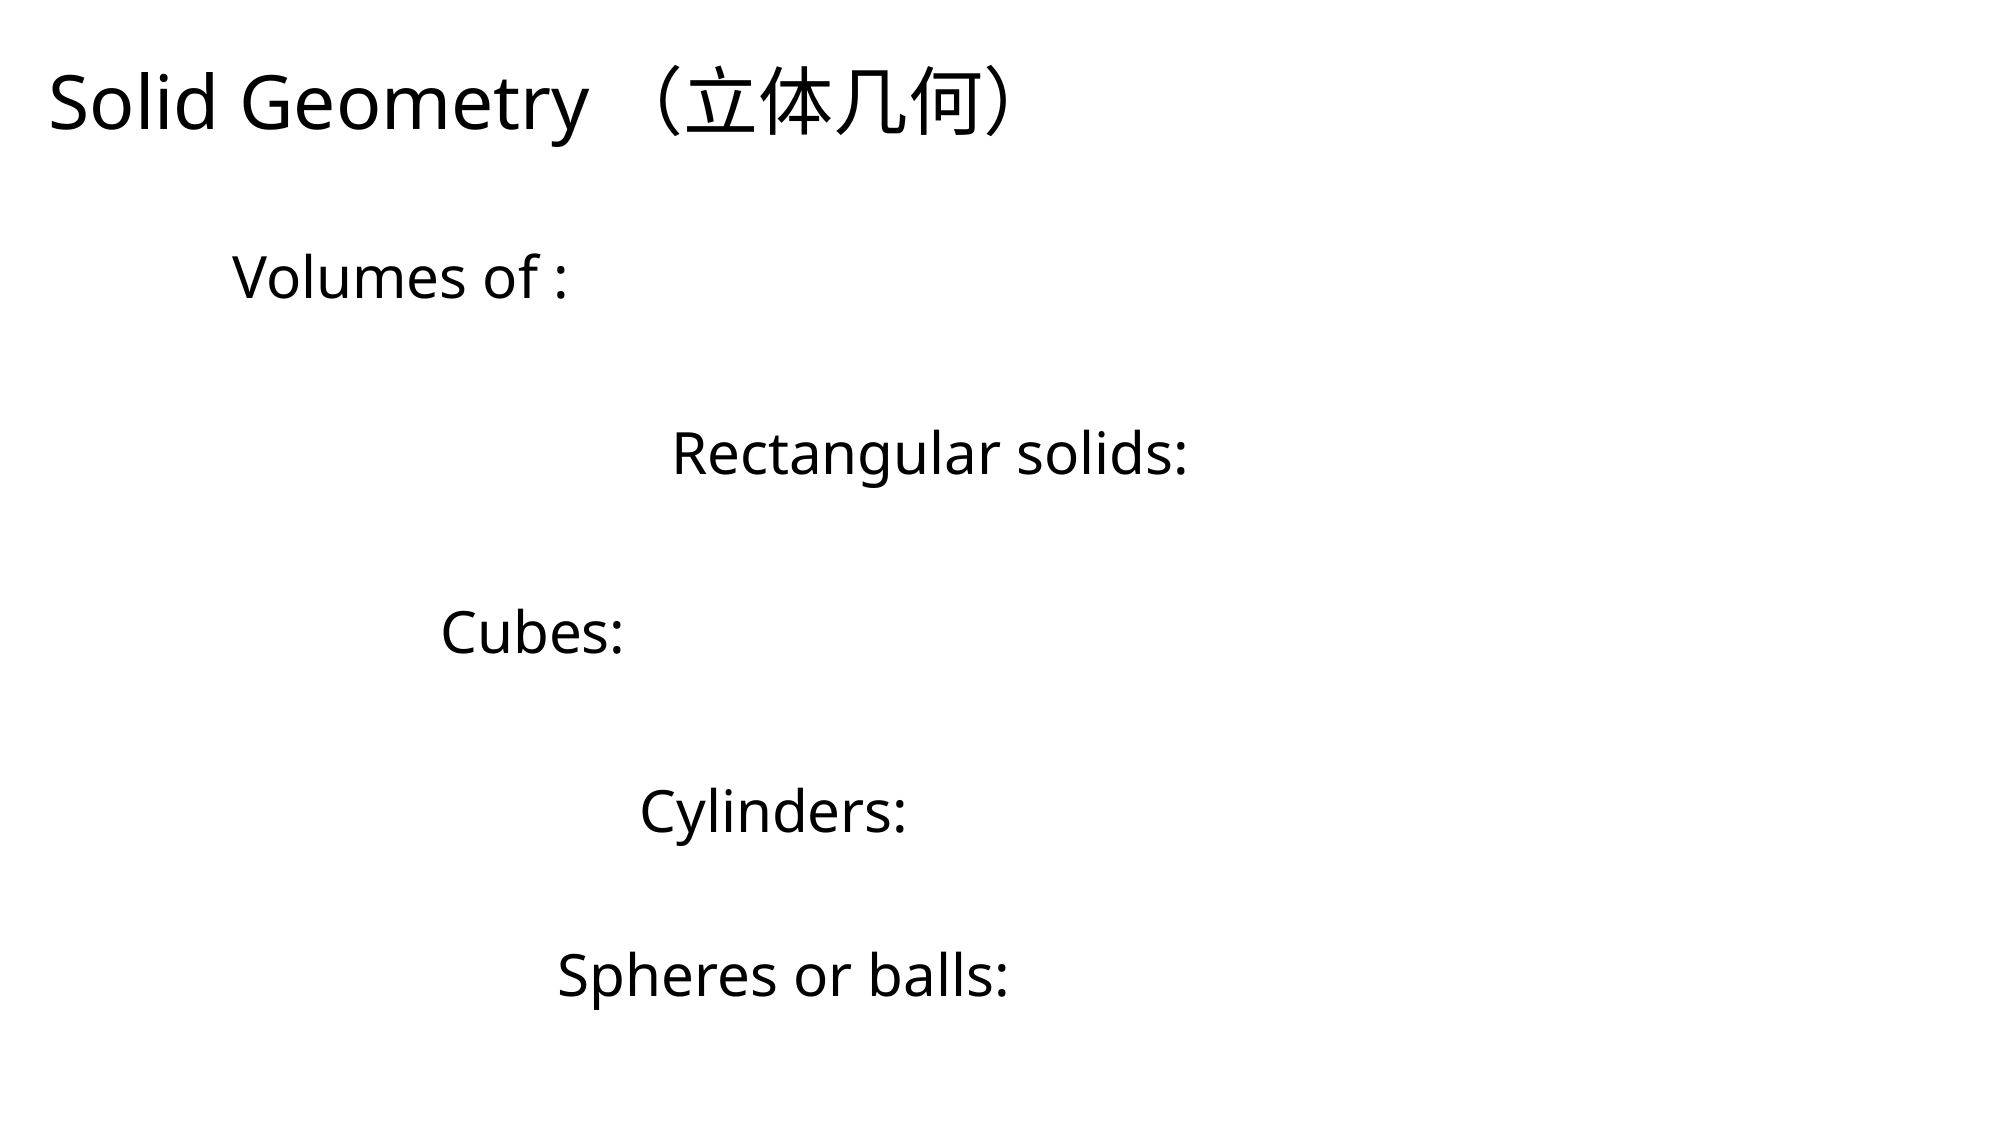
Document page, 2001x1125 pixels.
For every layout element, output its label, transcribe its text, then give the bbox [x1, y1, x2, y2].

text_box Solid Geometry（立体几何） [33, 47, 1074, 152]
text_box Volumes of : [217, 233, 584, 318]
